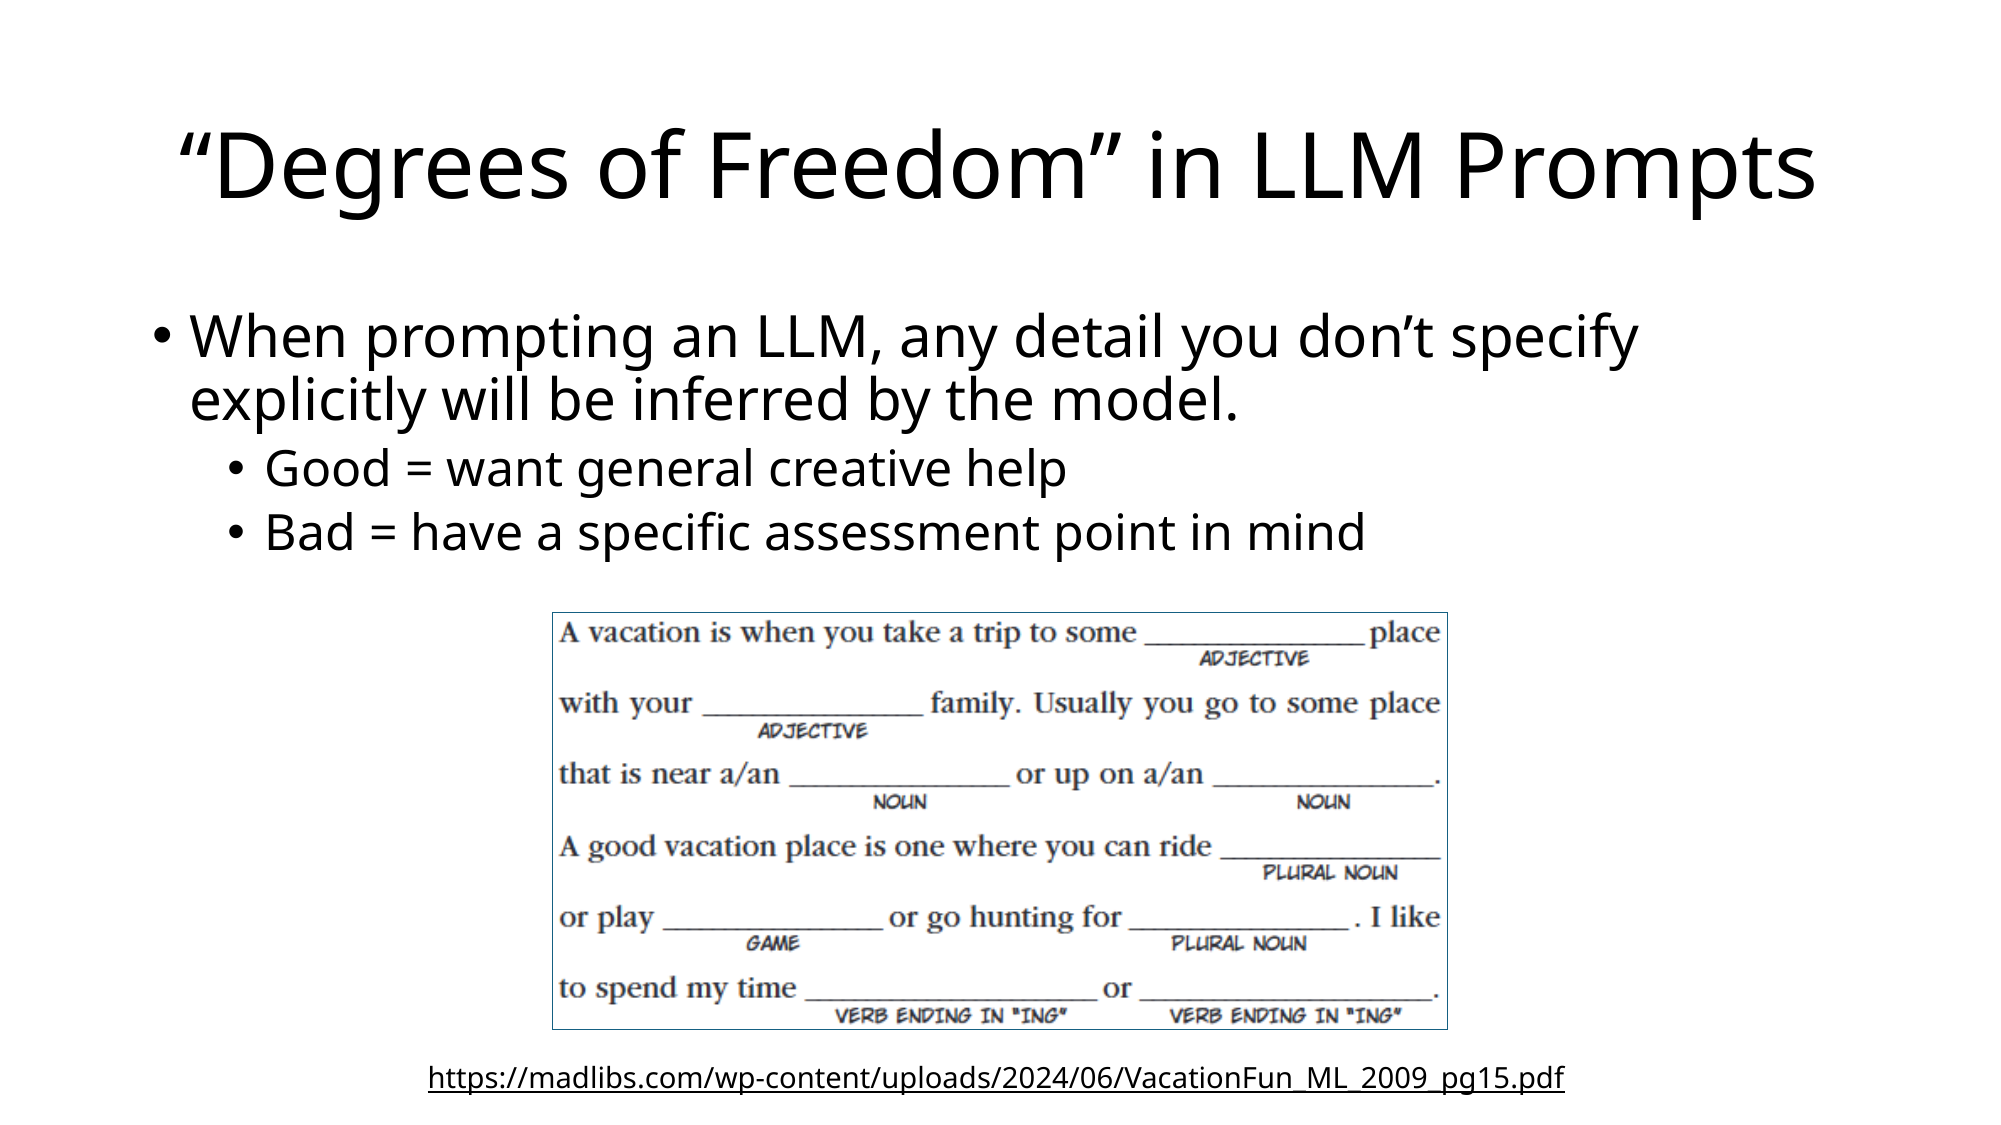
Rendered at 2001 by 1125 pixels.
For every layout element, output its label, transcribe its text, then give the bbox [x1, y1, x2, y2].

title “Degrees of Freedom” in LLM Prompts [137, 59, 1863, 278]
list When prompting an LLM, any detail you don’t specify explicitly will be inferred by the model. Good = want general creative help Bad = have a specific assessment point in mind [137, 299, 1863, 591]
picture [551, 611, 1449, 1031]
text_box https://madlibs.com/wp-content/uploads/2024/06/VacationFun_ML_2009_pg15.pdf [412, 1051, 1588, 1107]
